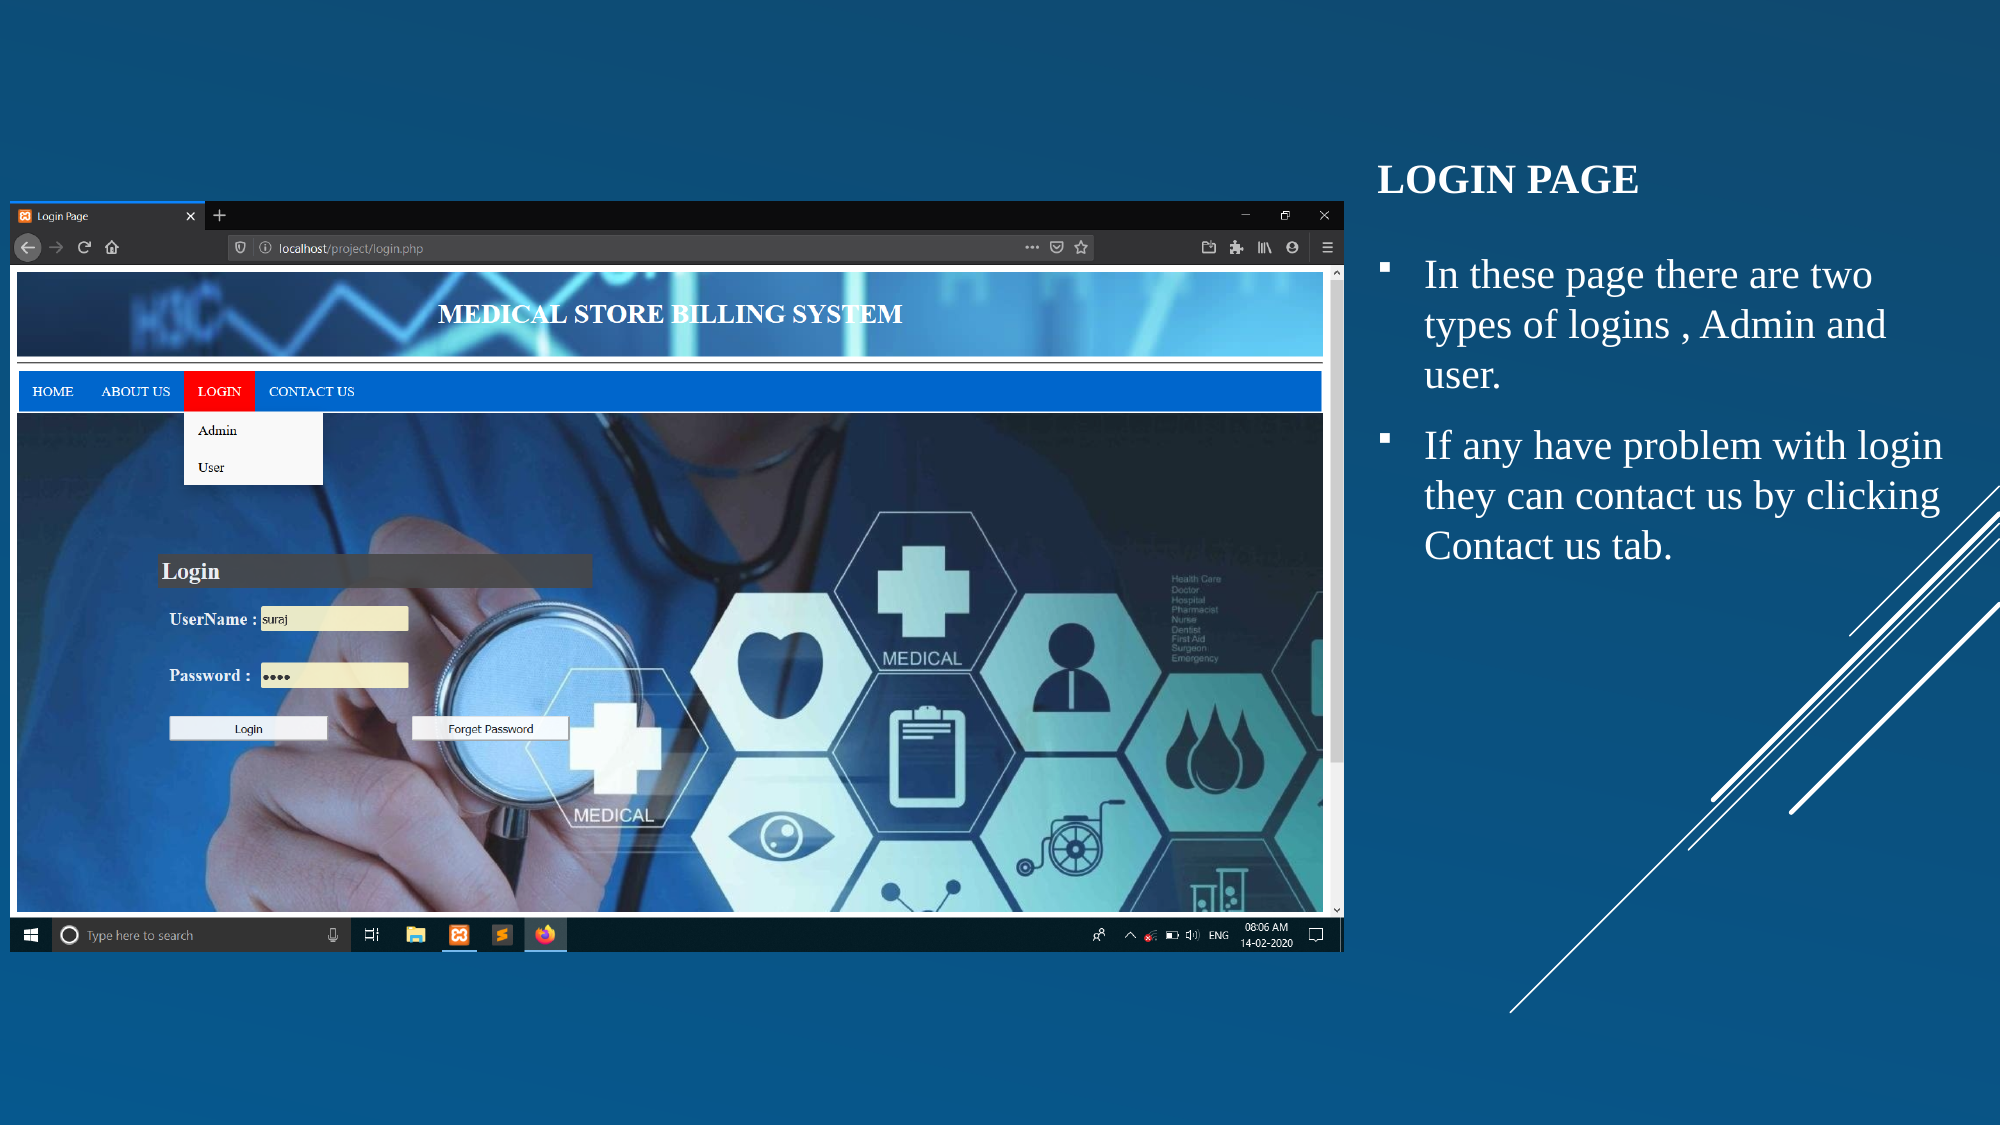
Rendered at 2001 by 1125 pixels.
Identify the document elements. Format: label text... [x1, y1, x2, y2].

title Login page [1362, 0, 1963, 210]
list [10, 201, 1344, 952]
list In these page there are two types of logins , Admin and user. If any have problem with login they can contact us by clicking Contact us tab. [1362, 239, 1963, 583]
